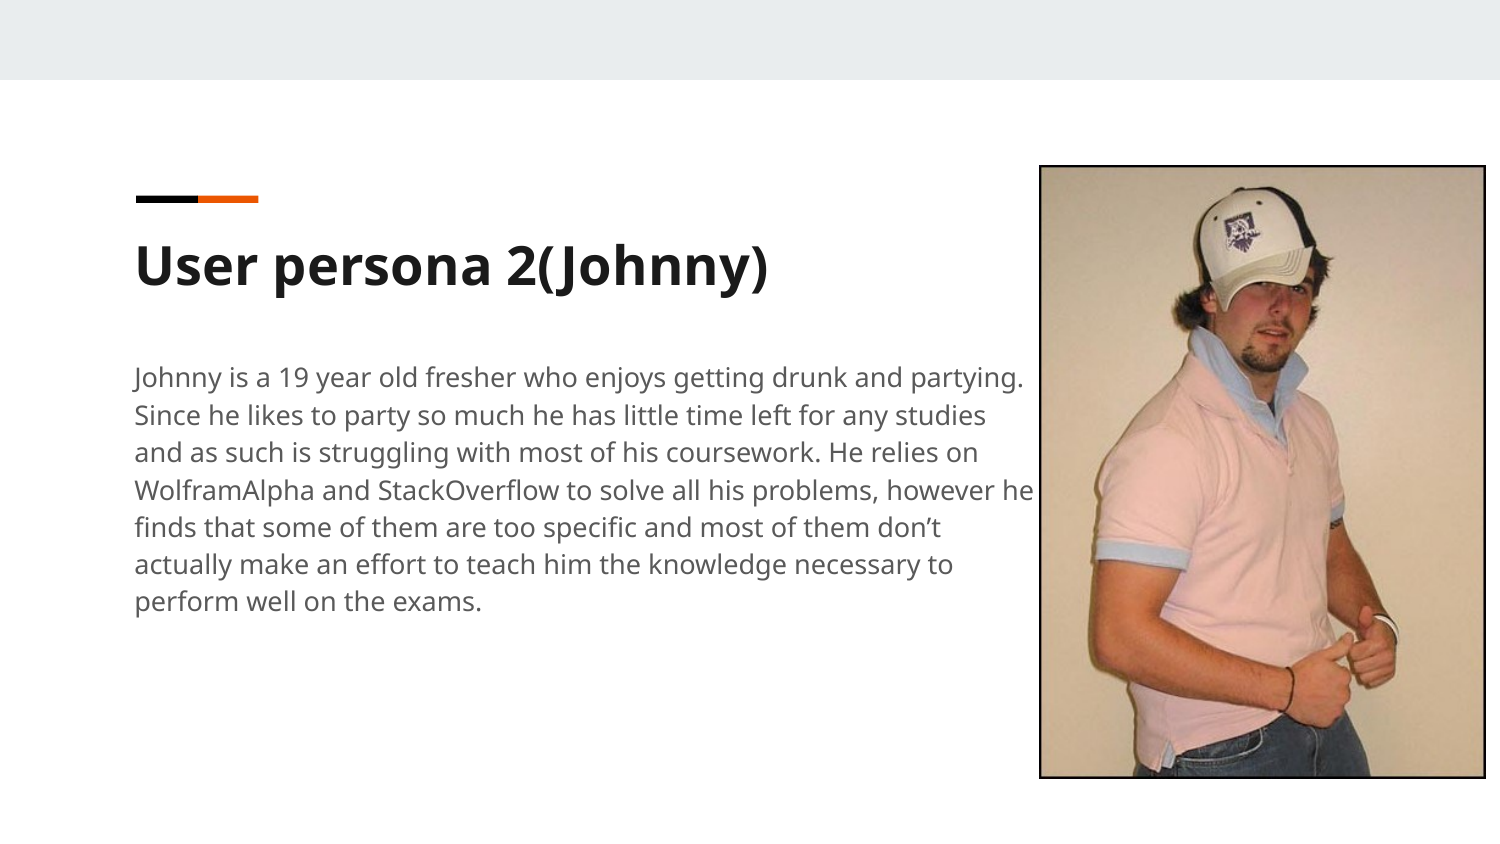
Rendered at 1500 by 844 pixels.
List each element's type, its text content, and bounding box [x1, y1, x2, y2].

picture [1039, 165, 1486, 780]
text_box Johnny is a 19 year old fresher who enjoys getting drunk and partying. Since he likes to party so much he has little time left for any studies and as such is struggling with most of his coursework. He relies on WolframAlpha and StackOverflow to solve all his problems, however he finds that some of them are too specific and most of them don’t actually make an effort to teach him the knowledge necessary to perform well on the exams. [119, 340, 1034, 712]
text_box User persona 2(Johnny) [119, 216, 1034, 304]
